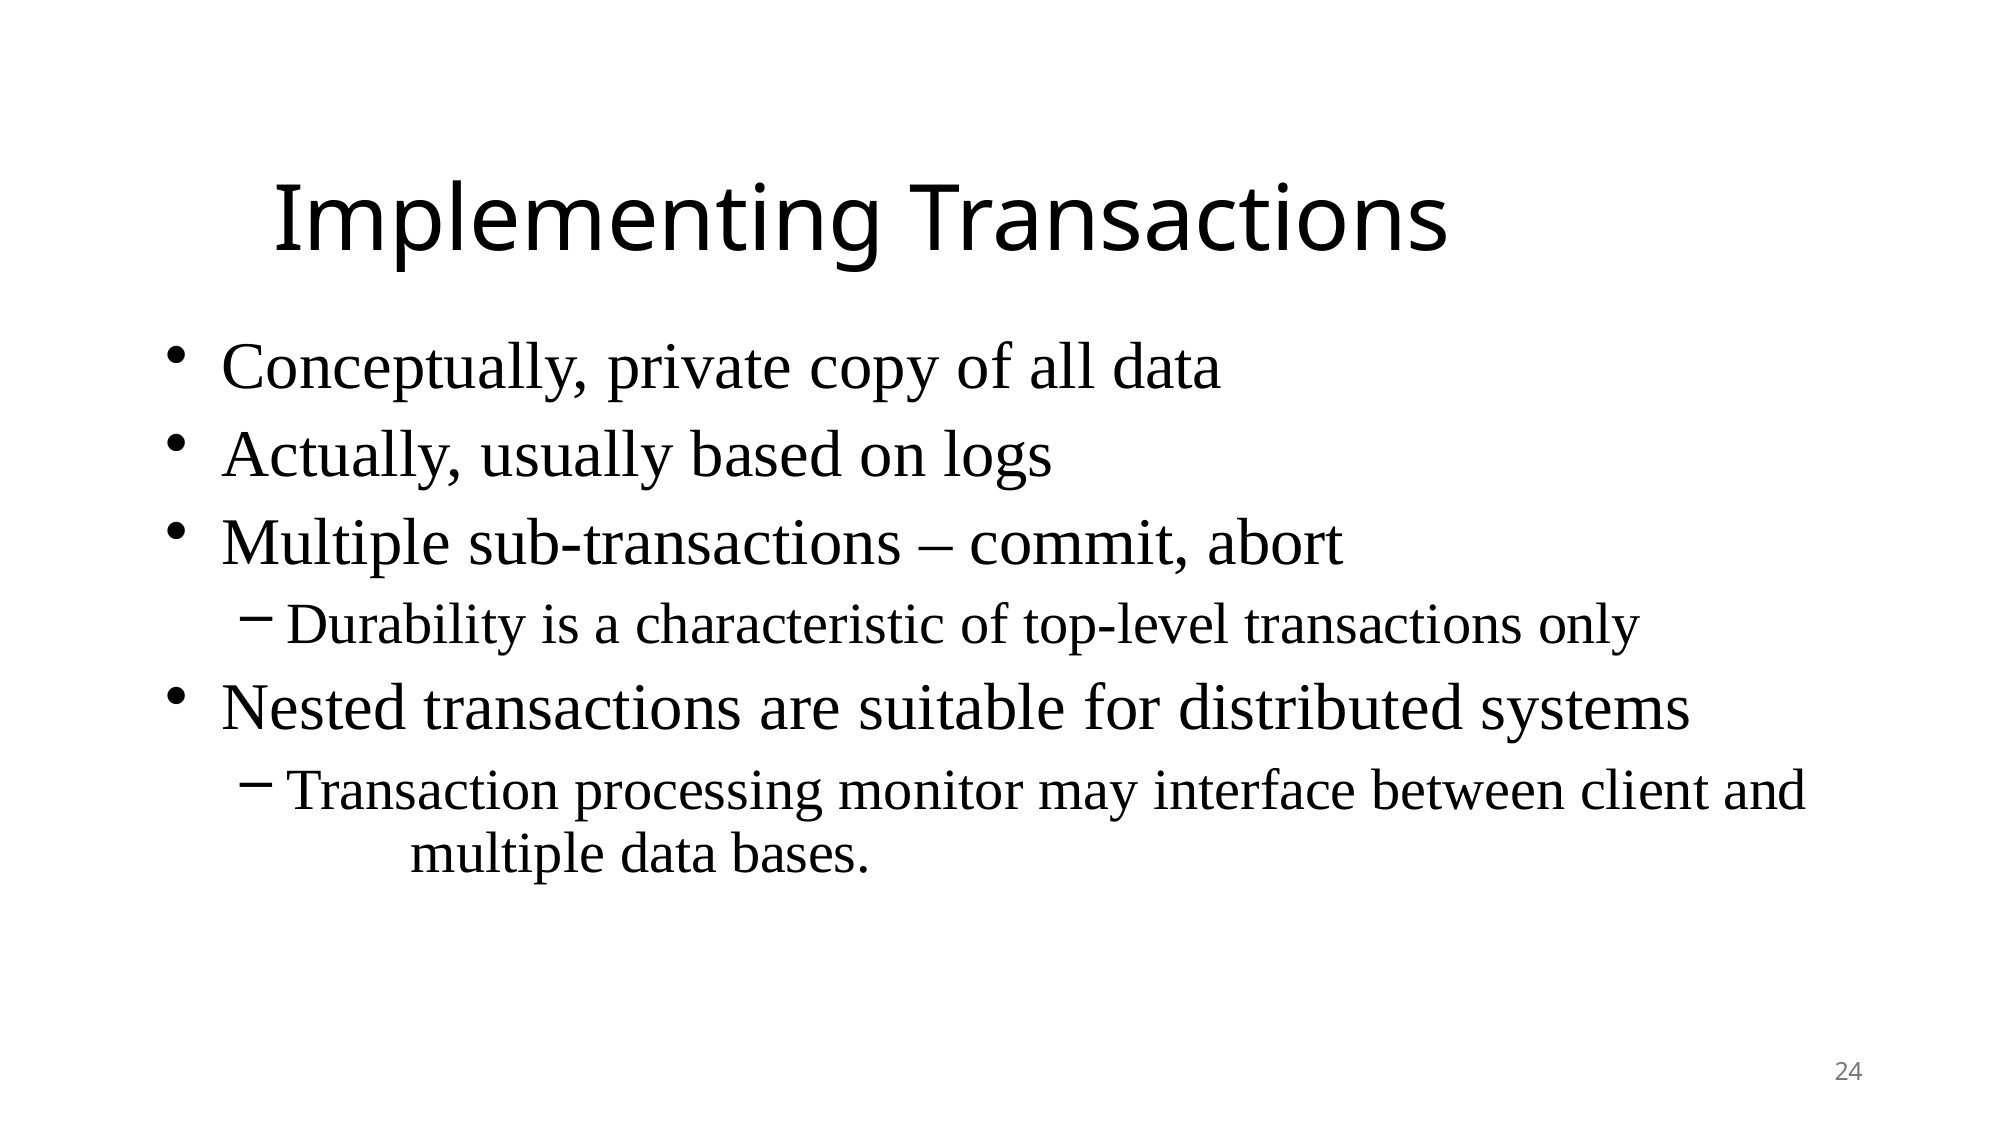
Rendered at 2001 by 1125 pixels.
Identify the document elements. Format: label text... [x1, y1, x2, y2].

title Implementing Transactions [137, 29, 1863, 308]
text_box Conceptually, private copy of all data Actually, usually based on logs Multiple sub-transactions – commit, abort Durability is a characteristic of top-level transactions only Nested transactions are suitable for distributed systems Transaction processing monitor may interface between client and multiple data bases. [162, 312, 1811, 884]
slide_number 24 [1412, 746, 1863, 1125]
